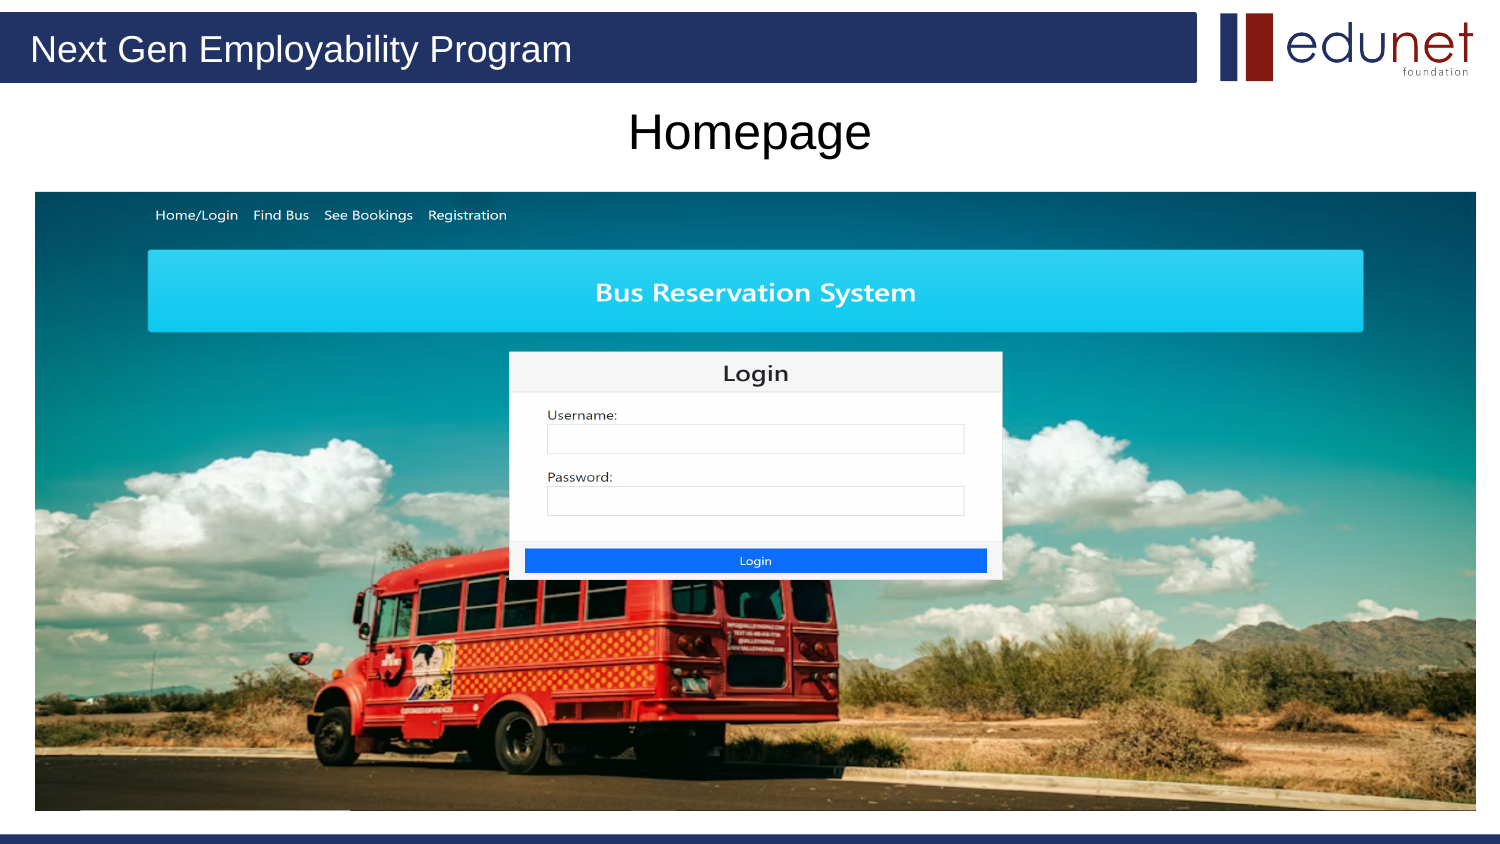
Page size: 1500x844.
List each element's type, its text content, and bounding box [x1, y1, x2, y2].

picture [34, 250, 1476, 812]
title Homepage [25, 100, 1475, 175]
picture [1279, 14, 1482, 83]
